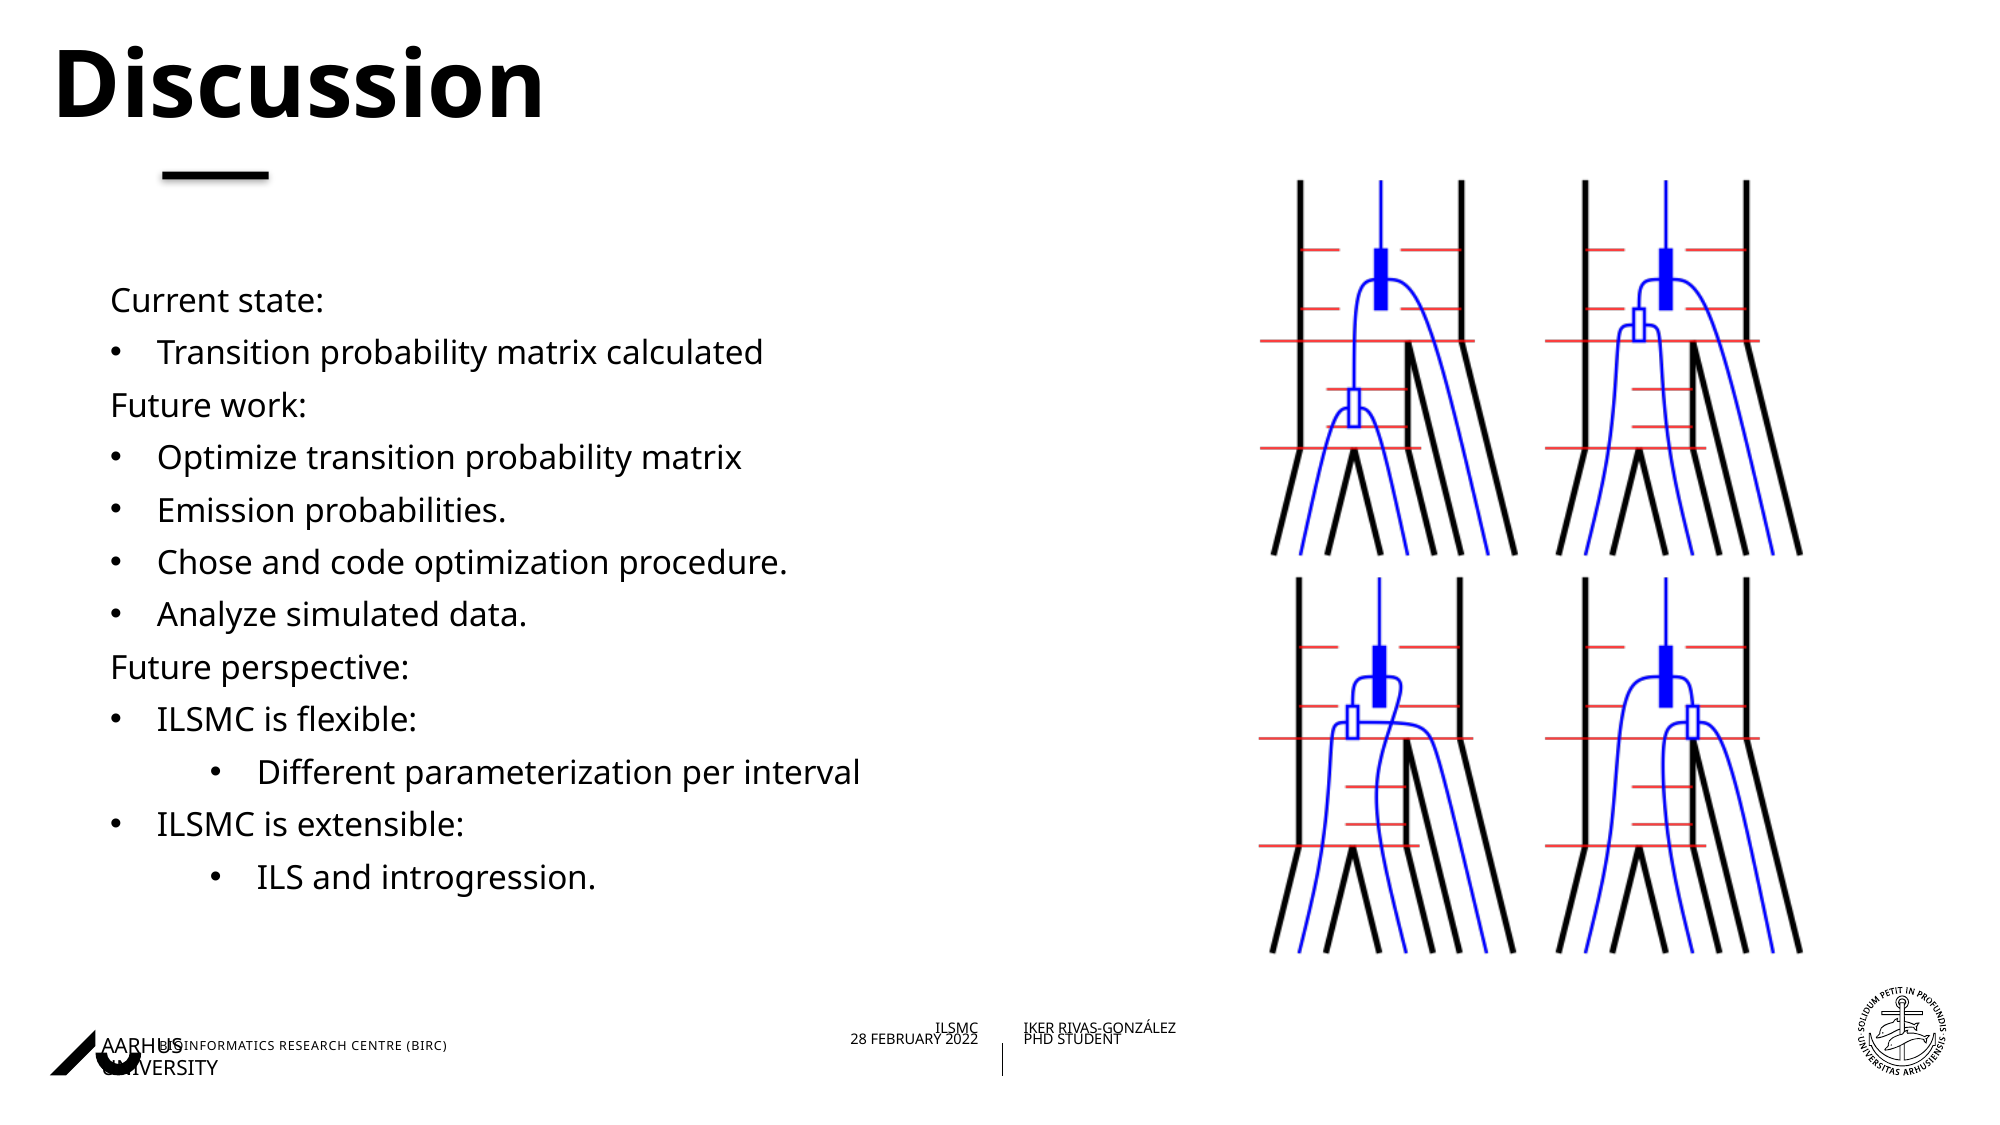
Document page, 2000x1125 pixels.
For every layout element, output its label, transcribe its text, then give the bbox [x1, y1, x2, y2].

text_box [1124, 99, 1948, 1034]
text_box Current state: Transition probability matrix calculated Future work: Optimize transition probability matrix Emission probabilities. Chose and code optimization procedure. Analyze simulated data. Future perspective: ILSMC is flexible: Different parameterization per interval ILSMC is extensible: ILS and introgression. [109, 278, 862, 896]
title Discussion [51, 37, 1948, 162]
